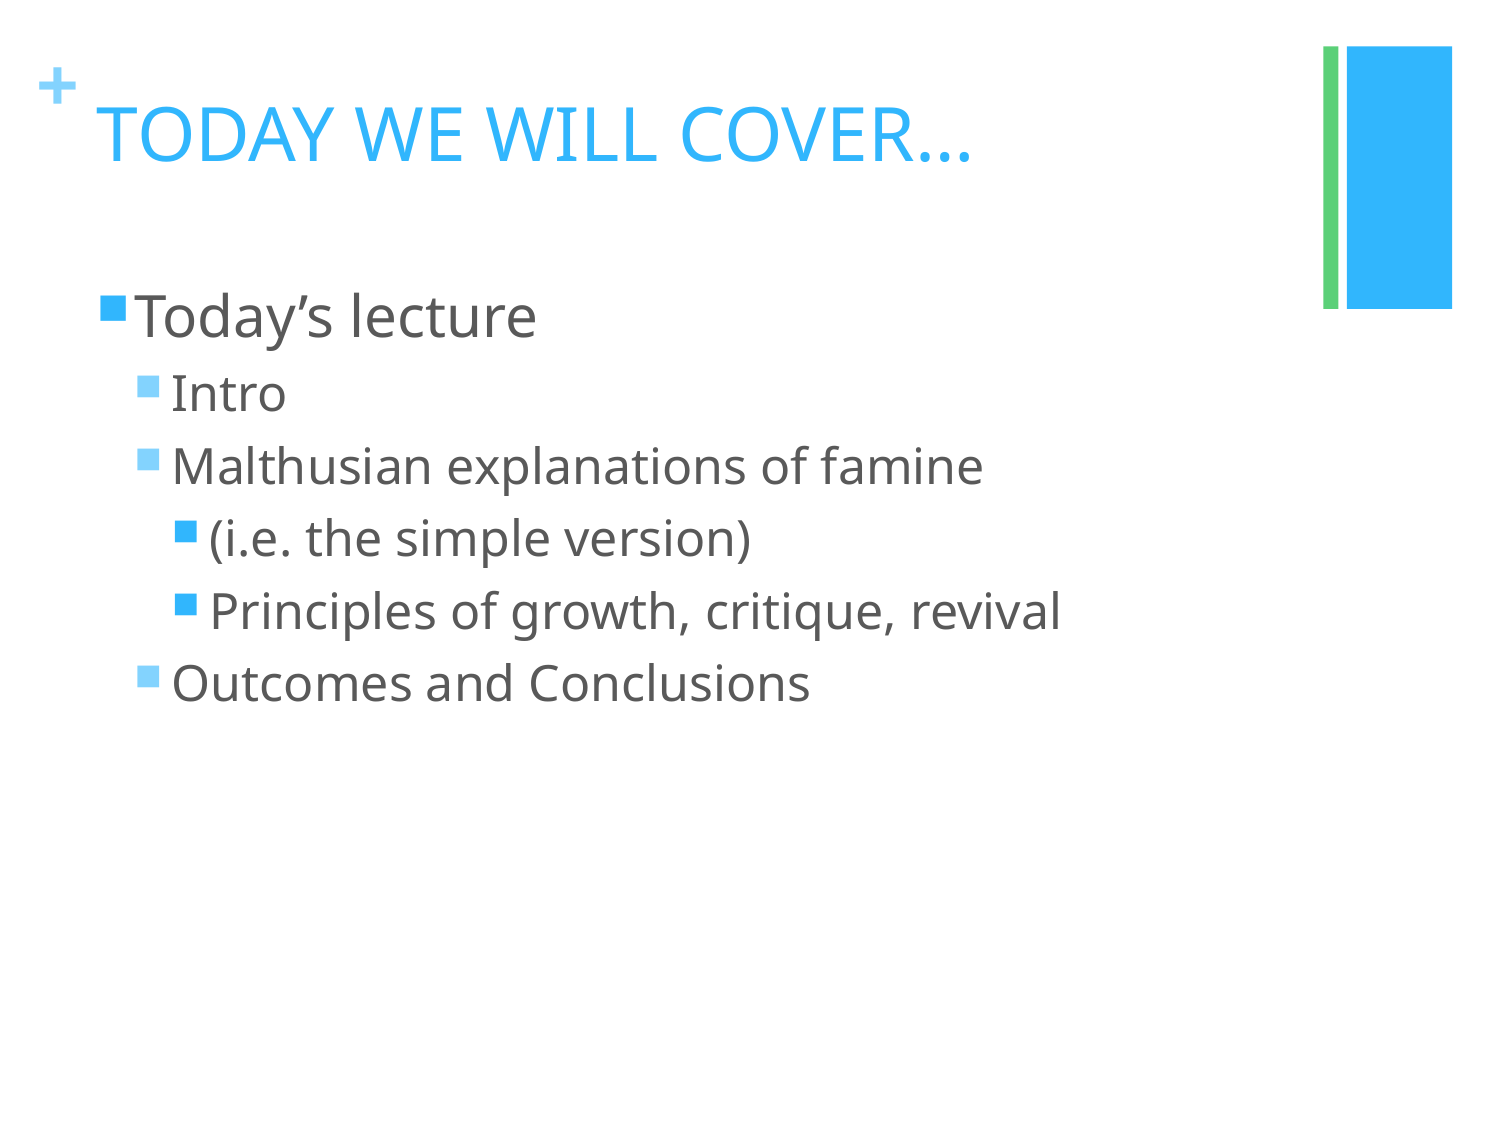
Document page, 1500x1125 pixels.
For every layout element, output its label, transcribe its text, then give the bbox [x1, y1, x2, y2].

title Today we will cover… [81, 79, 1322, 263]
list Today’s lecture Intro Malthusian explanations of famine (i.e. the simple version) Principles of growth, critique, revival Outcomes and Conclusions [81, 271, 1322, 952]
